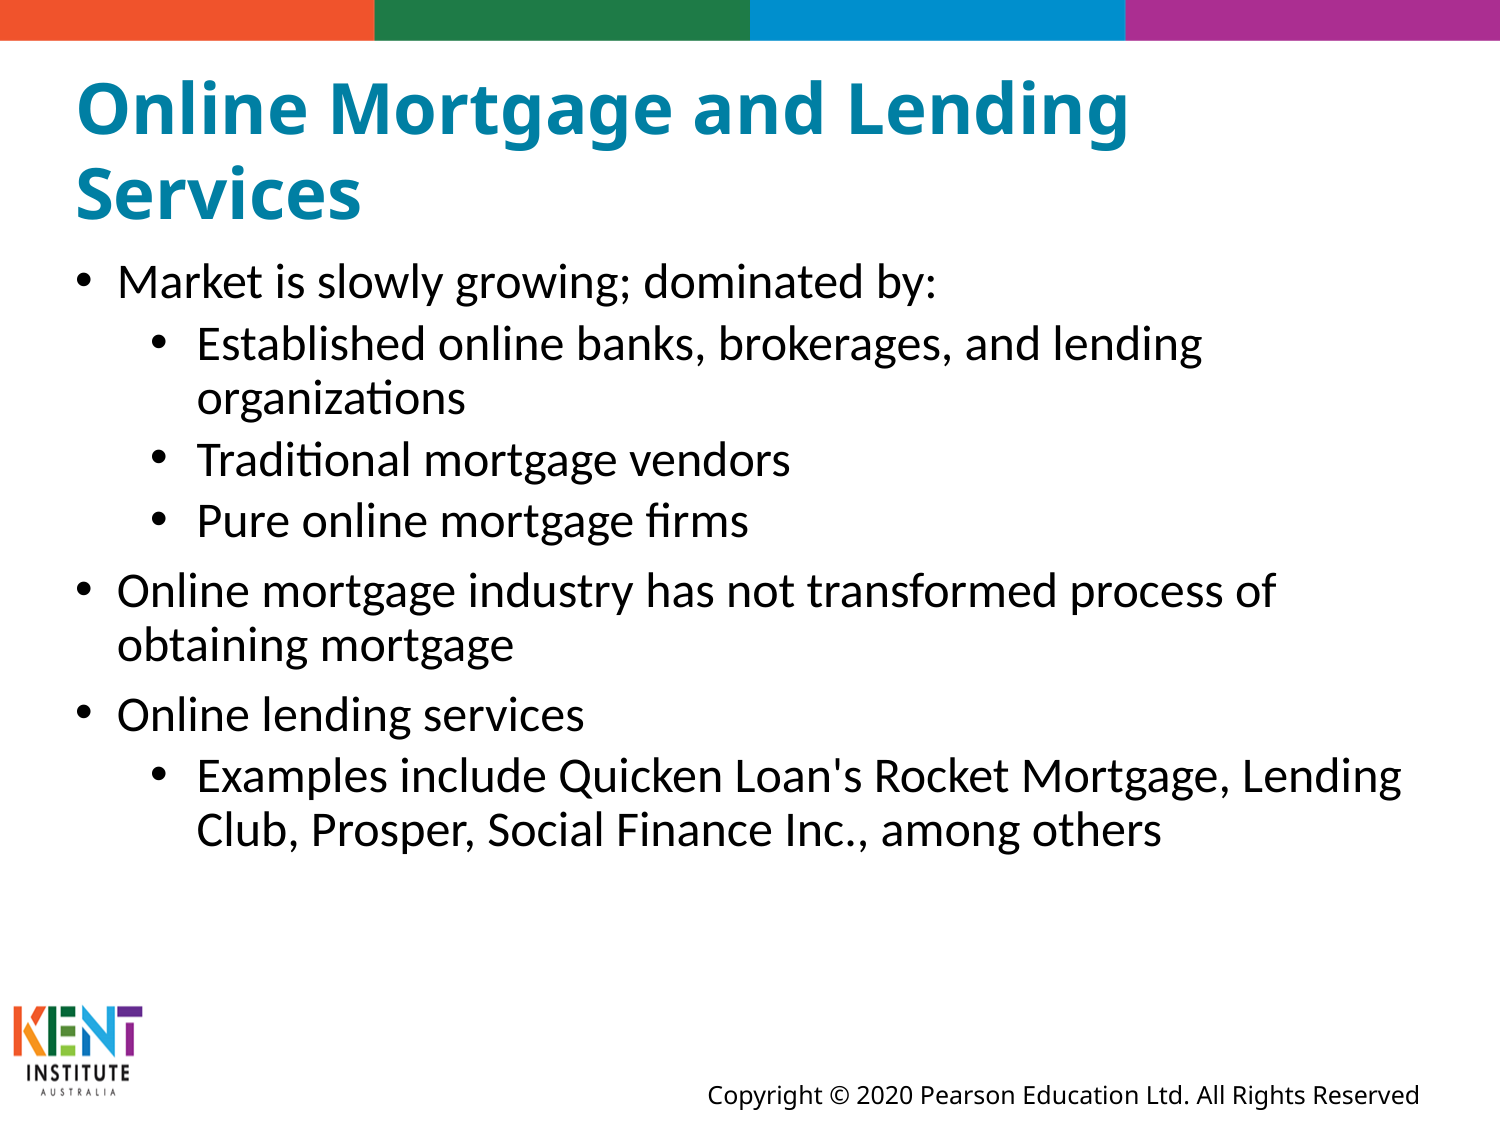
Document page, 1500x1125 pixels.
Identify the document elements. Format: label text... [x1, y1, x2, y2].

list Market is slowly growing; dominated by: Established online banks, brokerages, and lending organizations Traditional mortgage vendors Pure online mortgage firms Online mortgage industry has not transformed process of obtaining mortgage Online lending services Examples include Quicken Loan's Rocket Mortgage, Lending Club, Prosper, Social Finance Inc., among others [75, 255, 1425, 1040]
picture [0, 988, 156, 1114]
picture [1125, 0, 1500, 41]
title Online Mortgage and Lending Services [75, 53, 1425, 234]
picture [0, 0, 749, 41]
